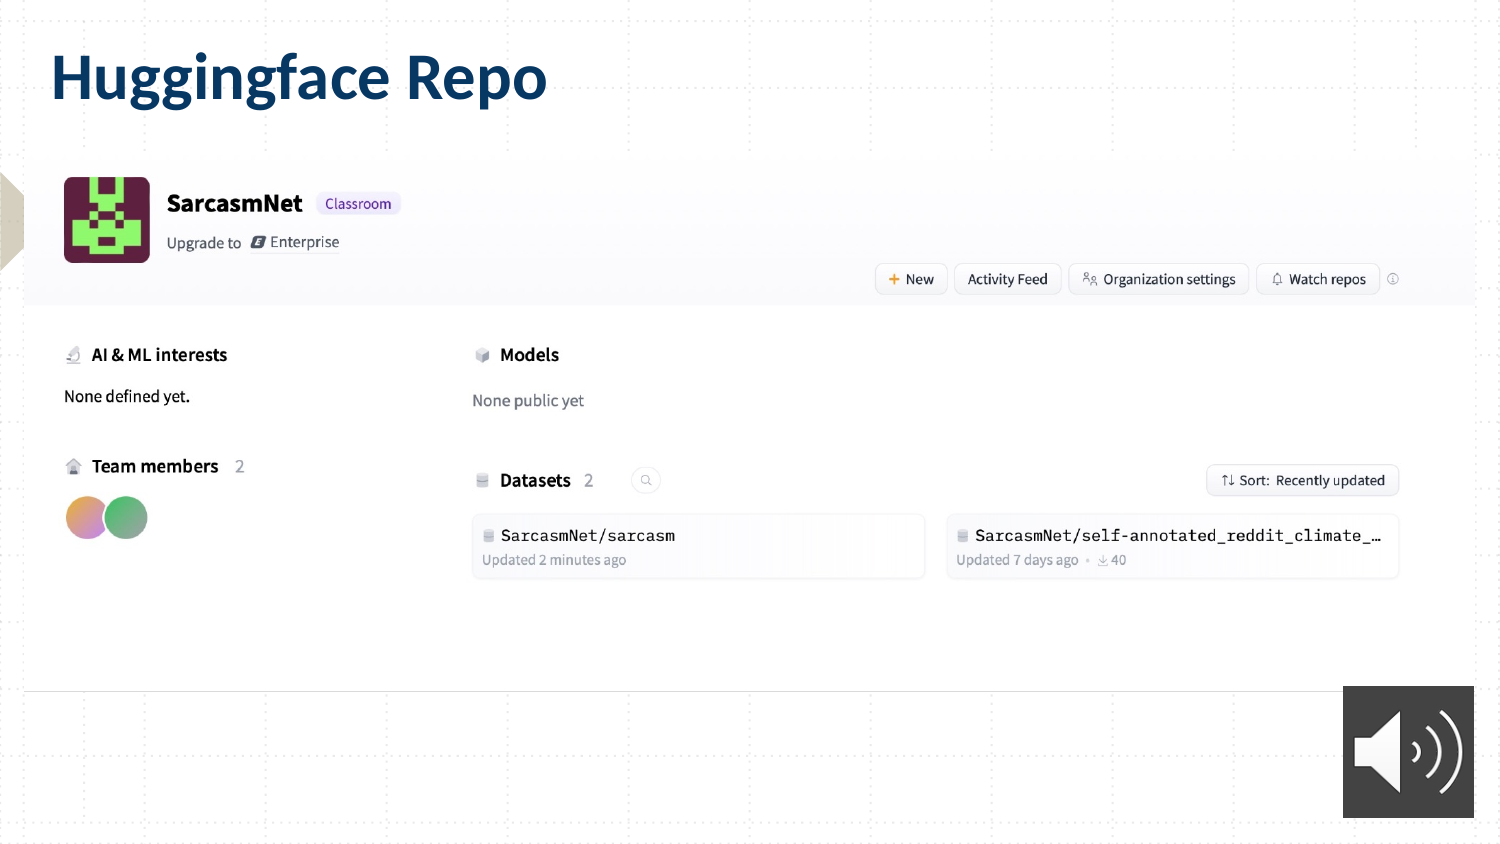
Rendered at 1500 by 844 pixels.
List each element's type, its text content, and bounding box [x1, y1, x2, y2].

title Huggingface Repo [40, 22, 1373, 119]
picture [24, 151, 1476, 819]
